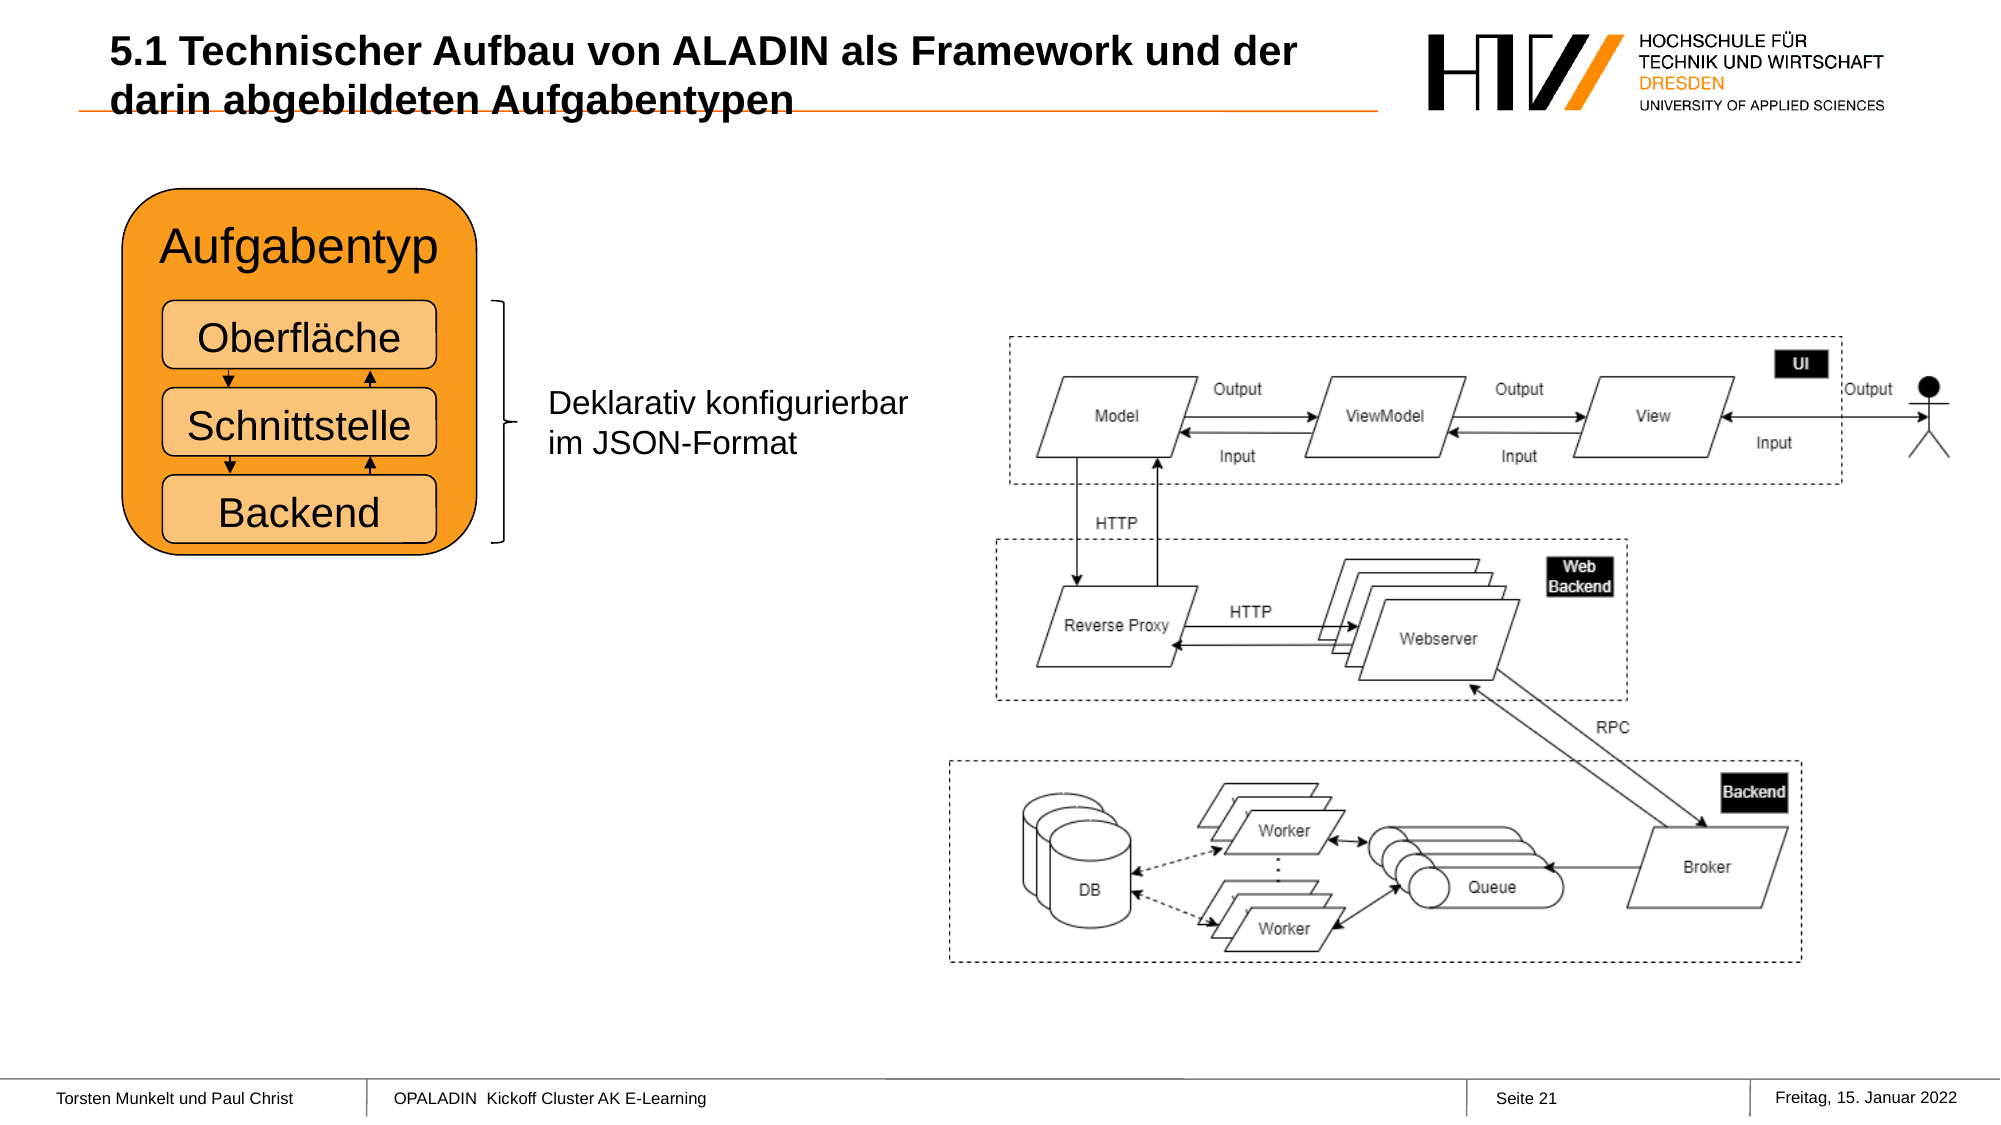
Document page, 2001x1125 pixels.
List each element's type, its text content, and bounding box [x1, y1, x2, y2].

picture [949, 336, 1951, 964]
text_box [121, 188, 477, 556]
text_box Deklarativ konfigurierbar im JSON-Format [533, 373, 934, 469]
picture [1425, 31, 1887, 111]
title 5.1 Technischer Aufbau von ALADIN als Framework und der darin abgebildeten Aufgabentypen [94, 29, 1386, 117]
text_box [490, 300, 517, 544]
